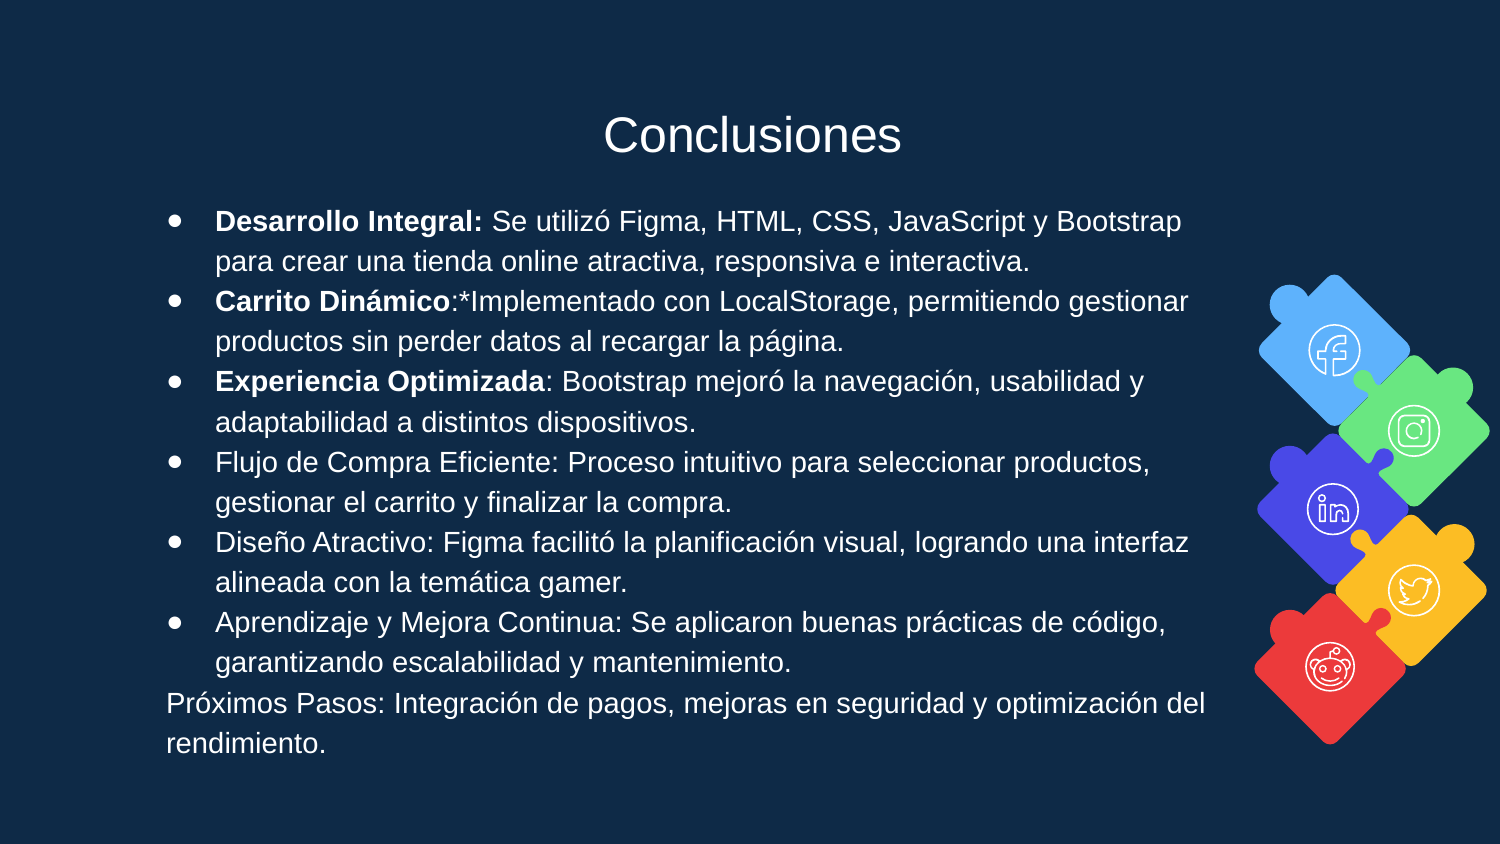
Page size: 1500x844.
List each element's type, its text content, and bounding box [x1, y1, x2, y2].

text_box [1253, 274, 1491, 745]
text_box Conclusiones [175, 87, 1332, 167]
text_box Desarrollo Integral: Se utilizó Figma, HTML, CSS, JavaScript y Bootstrap para crear una tienda online atractiva, responsiva e interactiva. Carrito Dinámico:*Implementado con LocalStorage, permitiendo gestionar productos sin perder datos al recargar la página. Experiencia Optimizada: Bootstrap mejoró la navegación, usabilidad y adaptabilidad a distintos dispositivos. Flujo de Compra Eficiente: Proceso intuitivo para seleccionar productos, gestionar el carrito y finalizar la compra. Diseño Atractivo: Figma facilitó la planificación visual, logrando una interfaz alineada con la temática gamer. Aprendizaje y Mejora Continua: Se aplicaron buenas prácticas de código, garantizando escalabilidad y mantenimiento. Próximos Pasos: Integración de pagos, mejoras en seguridad y optimización del rendimiento. [125, 181, 1255, 766]
